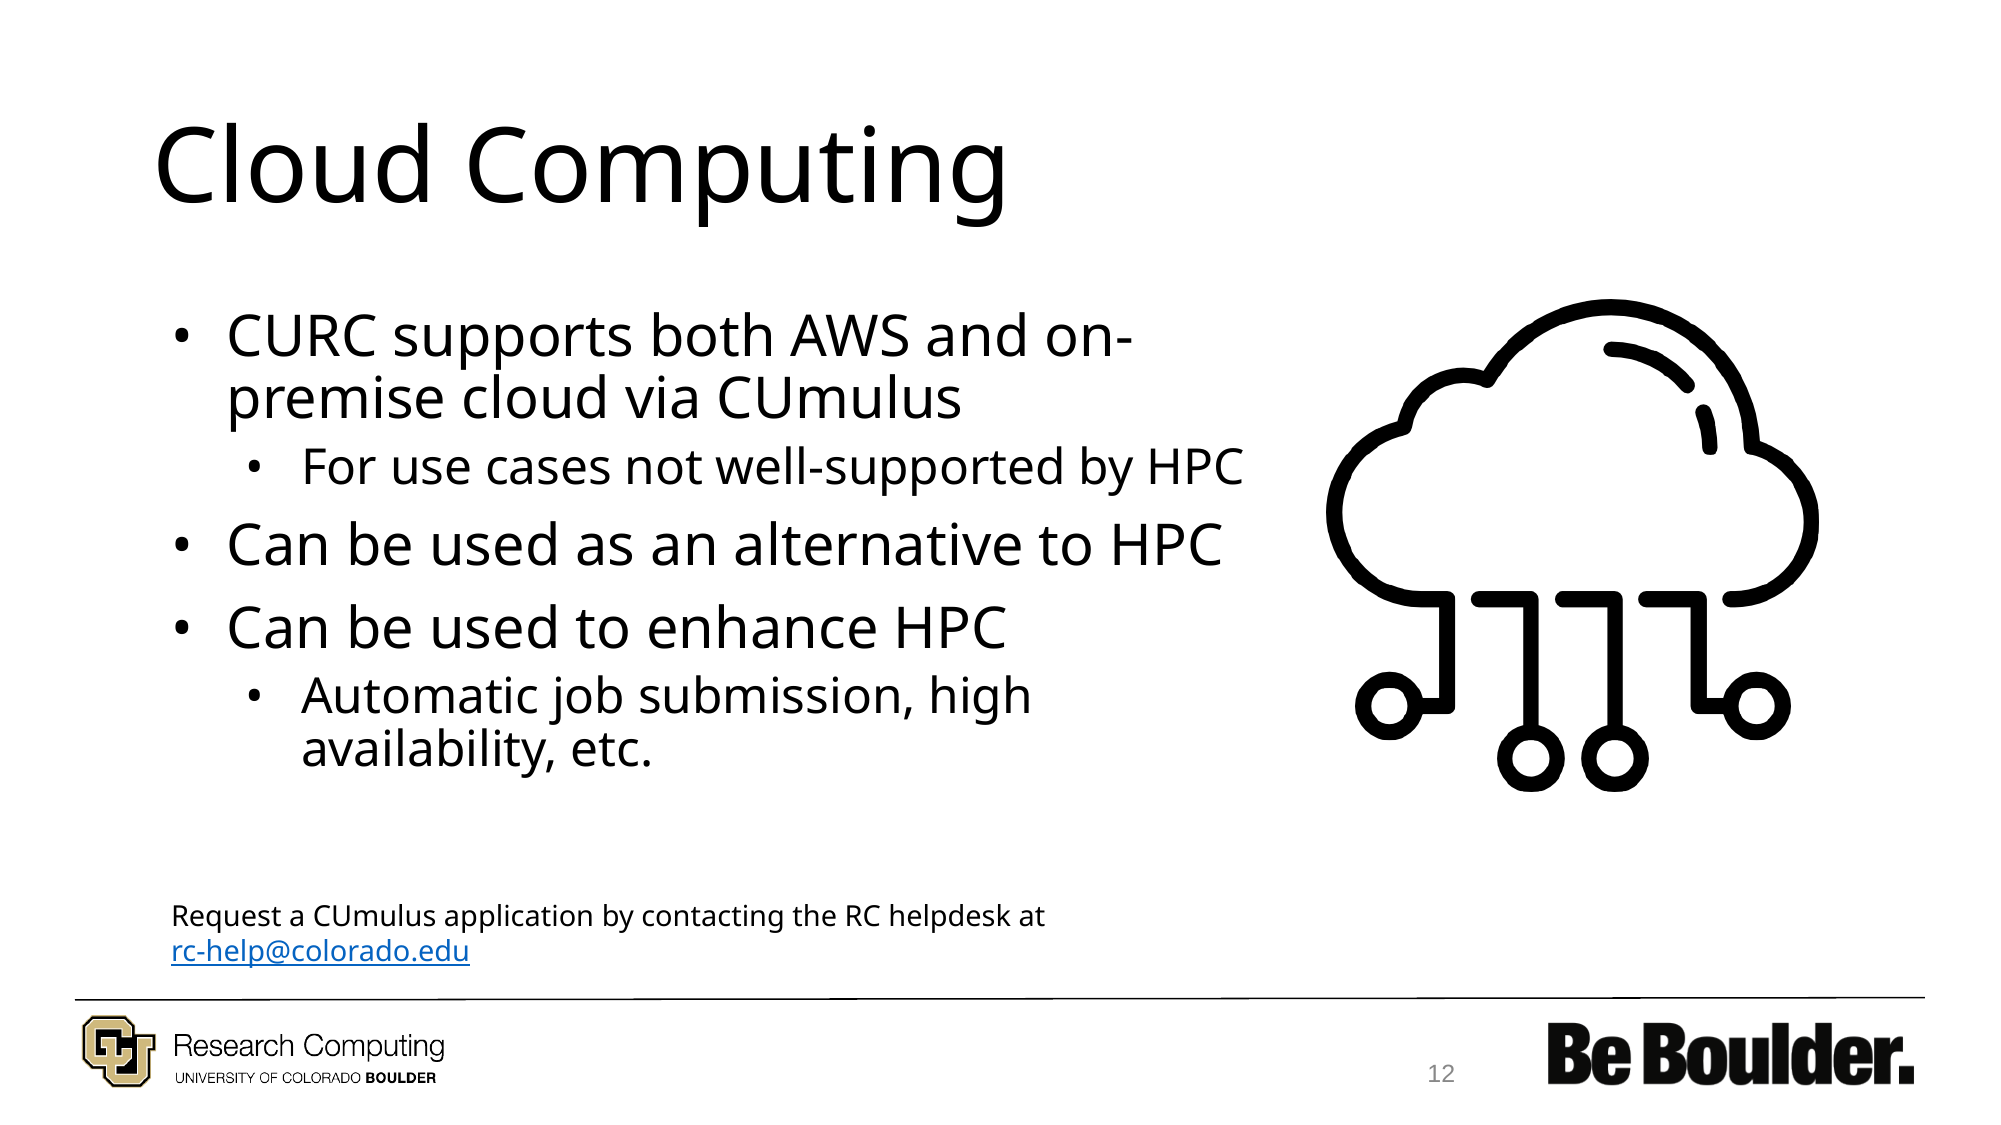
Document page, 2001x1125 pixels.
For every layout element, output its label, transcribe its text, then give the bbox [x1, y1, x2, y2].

picture [81, 1015, 444, 1088]
slide_number 12 [1412, 1042, 1525, 1103]
list CURC supports both AWS and on-premise cloud via CUmulus For use cases not well-supported by HPC Can be used as an alternative to HPC Can be used to enhance HPC Automatic job submission, high availability, etc. Request a CUmulus application by contacting the RC helpdesk at rc-help@colorado.edu [137, 299, 1298, 983]
title Cloud Computing [137, 59, 1863, 278]
picture [1524, 1015, 1938, 1088]
picture [1325, 299, 1819, 793]
